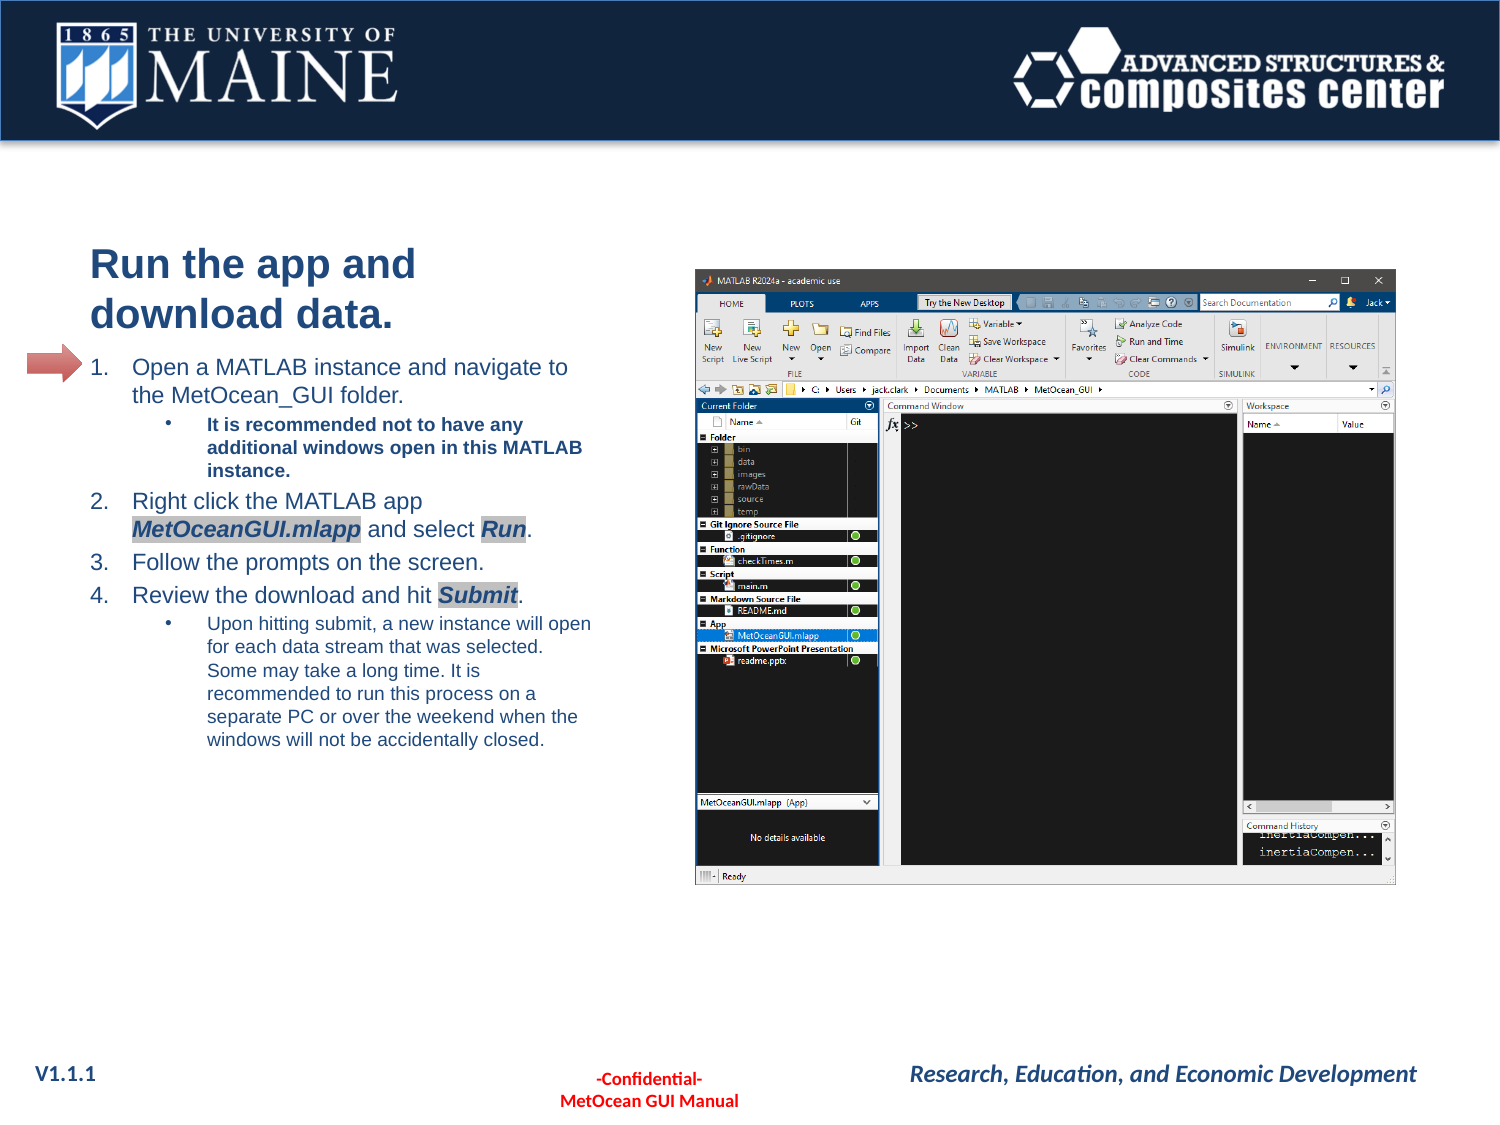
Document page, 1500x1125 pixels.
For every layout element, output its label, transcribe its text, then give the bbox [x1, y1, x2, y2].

picture [1010, 24, 1450, 117]
list Open a MATLAB instance and navigate to the MetOcean_GUI folder. It is recommended not to have any additional windows open in this MATLAB instance. Right click the MATLAB app MetOceanGUI.mlapp and select Run. Follow the prompts on the screen. Review the download and hit Submit. Upon hitting submit, a new instance will open for each data stream that was selected. Some may take a long time. It is recommended to run this process on a separate PC or over the weekend when the windows will not be accidentally closed. [75, 344, 608, 1005]
title Run the app and download data. [75, 161, 608, 344]
text_box [27, 344, 83, 383]
picture [50, 15, 410, 136]
picture [695, 269, 1396, 885]
